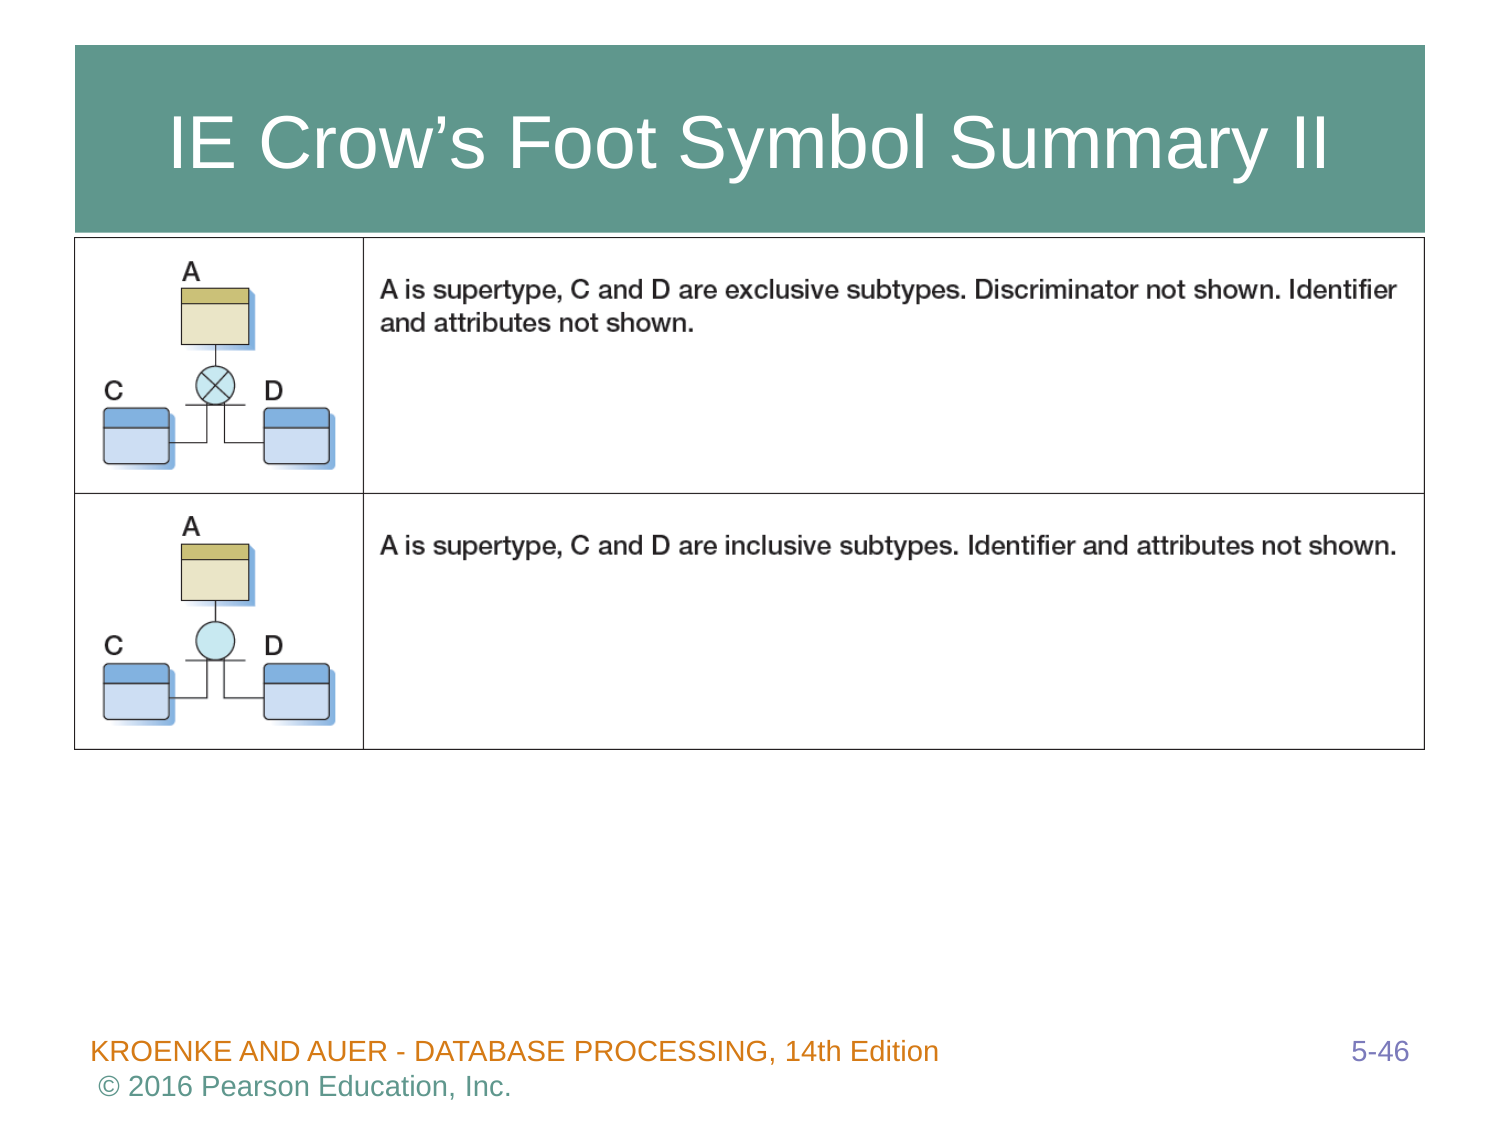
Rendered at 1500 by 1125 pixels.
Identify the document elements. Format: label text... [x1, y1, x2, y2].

picture [74, 237, 1426, 751]
title IE Crow’s Foot Symbol Summary II [74, 44, 1426, 233]
slide_number 5-46 [1074, 1024, 1426, 1103]
footer KROENKE AND AUER - DATABASE PROCESSING, 14th Edition © 2016 Pearson Education, Inc. [74, 1024, 963, 1104]
